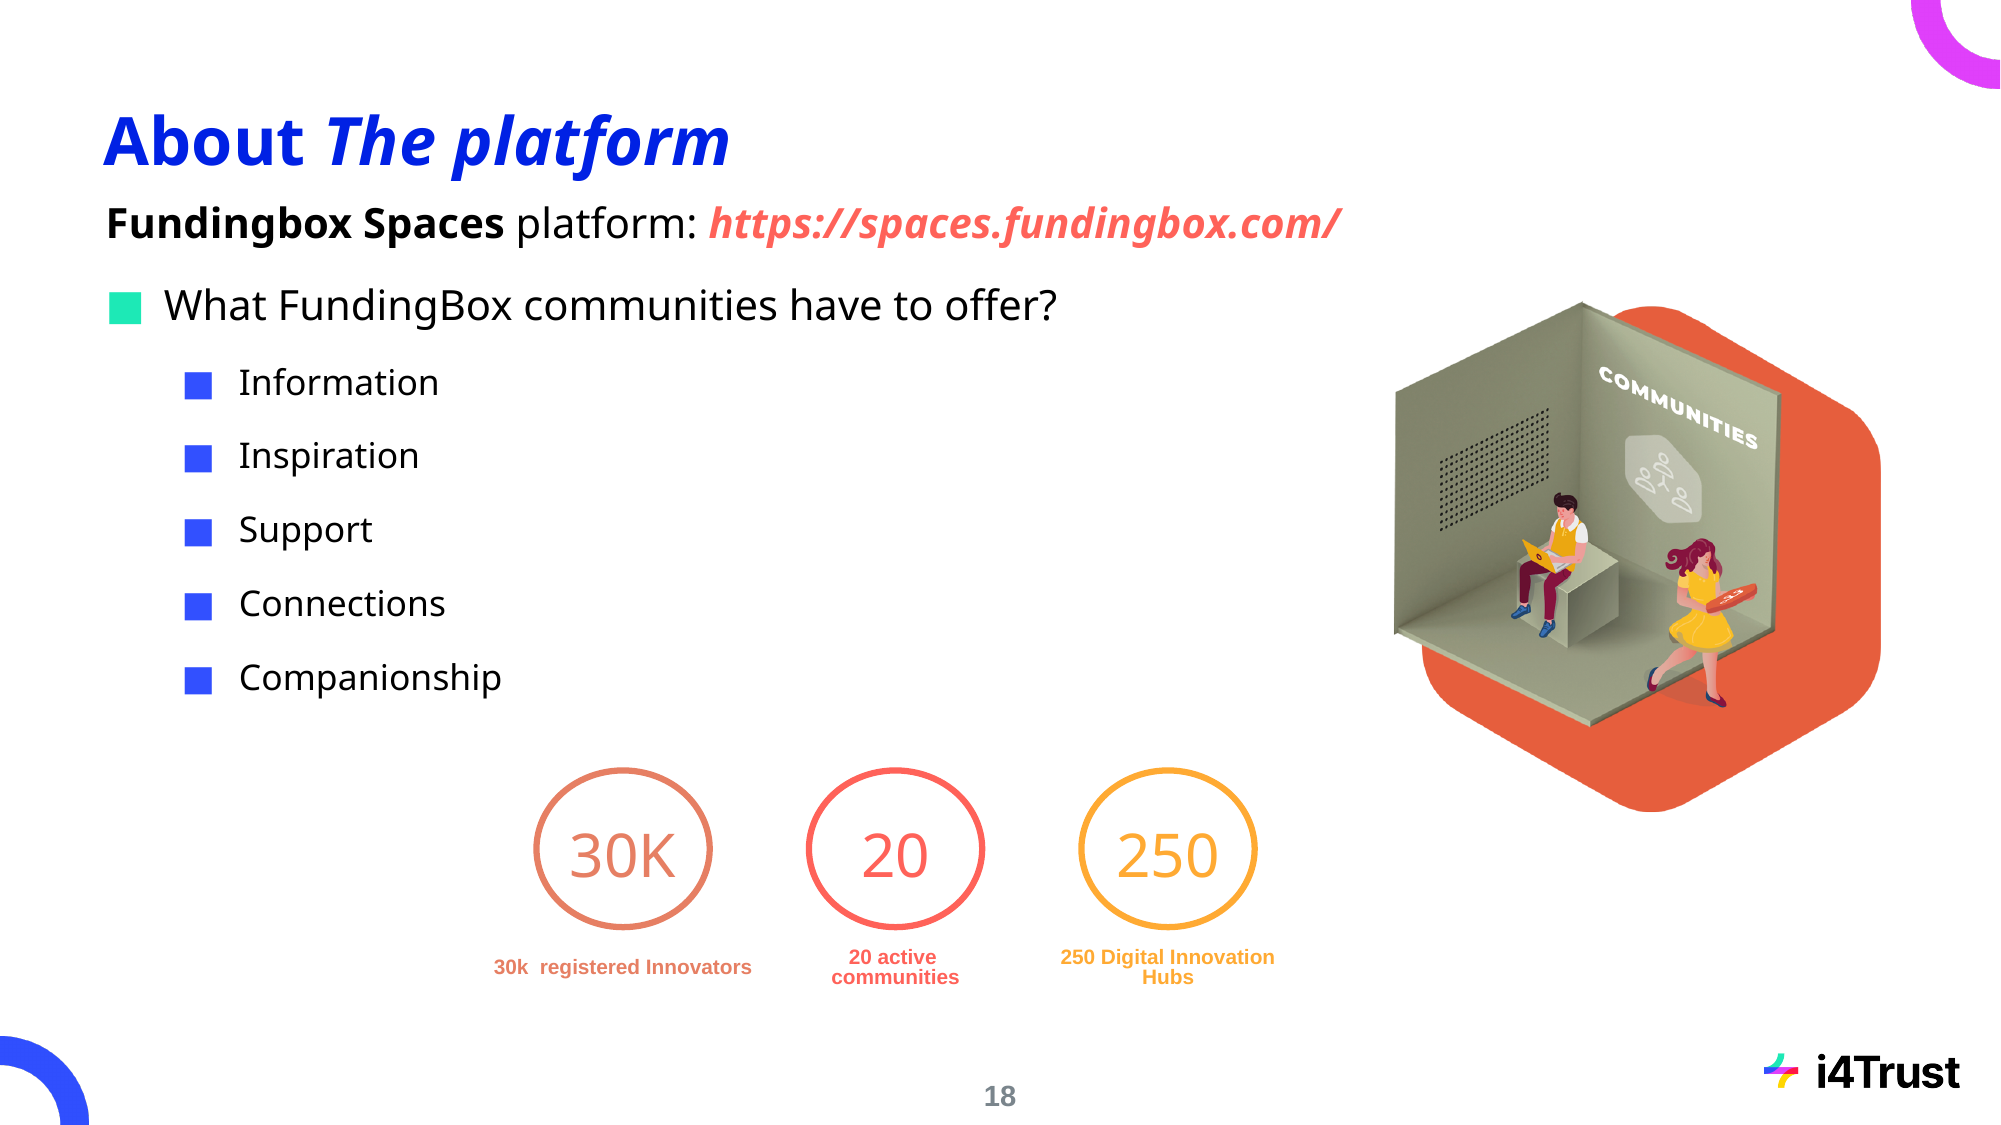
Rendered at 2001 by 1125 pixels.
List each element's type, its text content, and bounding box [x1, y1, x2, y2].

picture [1357, 264, 1944, 861]
title About The platform [88, 51, 1188, 197]
picture [1911, 0, 2001, 89]
picture [1763, 1043, 1961, 1099]
picture [0, 1036, 89, 1125]
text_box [478, 770, 1314, 1022]
list Fundingbox Spaces platform: https://spaces.fundingbox.com/ What FundingBox communities have to offer? Information Inspiration Support Connections Companionship [88, 197, 1686, 965]
slide_number ‹#› [887, 1065, 1114, 1125]
